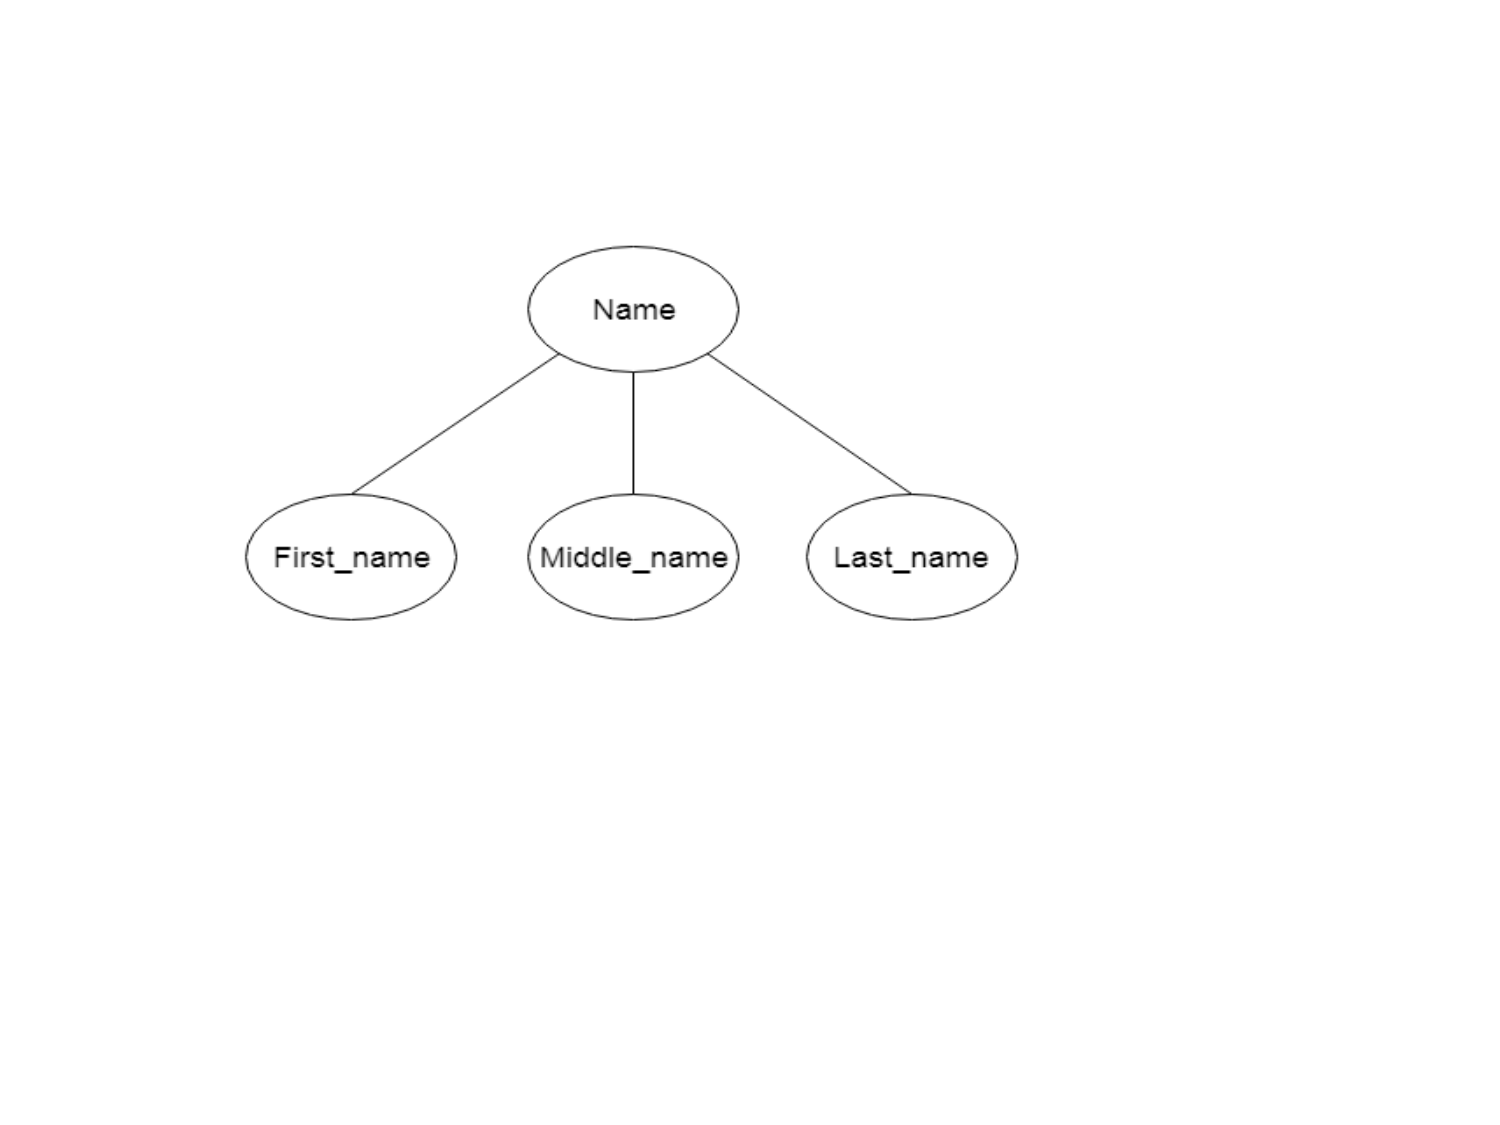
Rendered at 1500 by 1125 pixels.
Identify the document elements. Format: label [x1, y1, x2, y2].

list [242, 243, 1022, 624]
